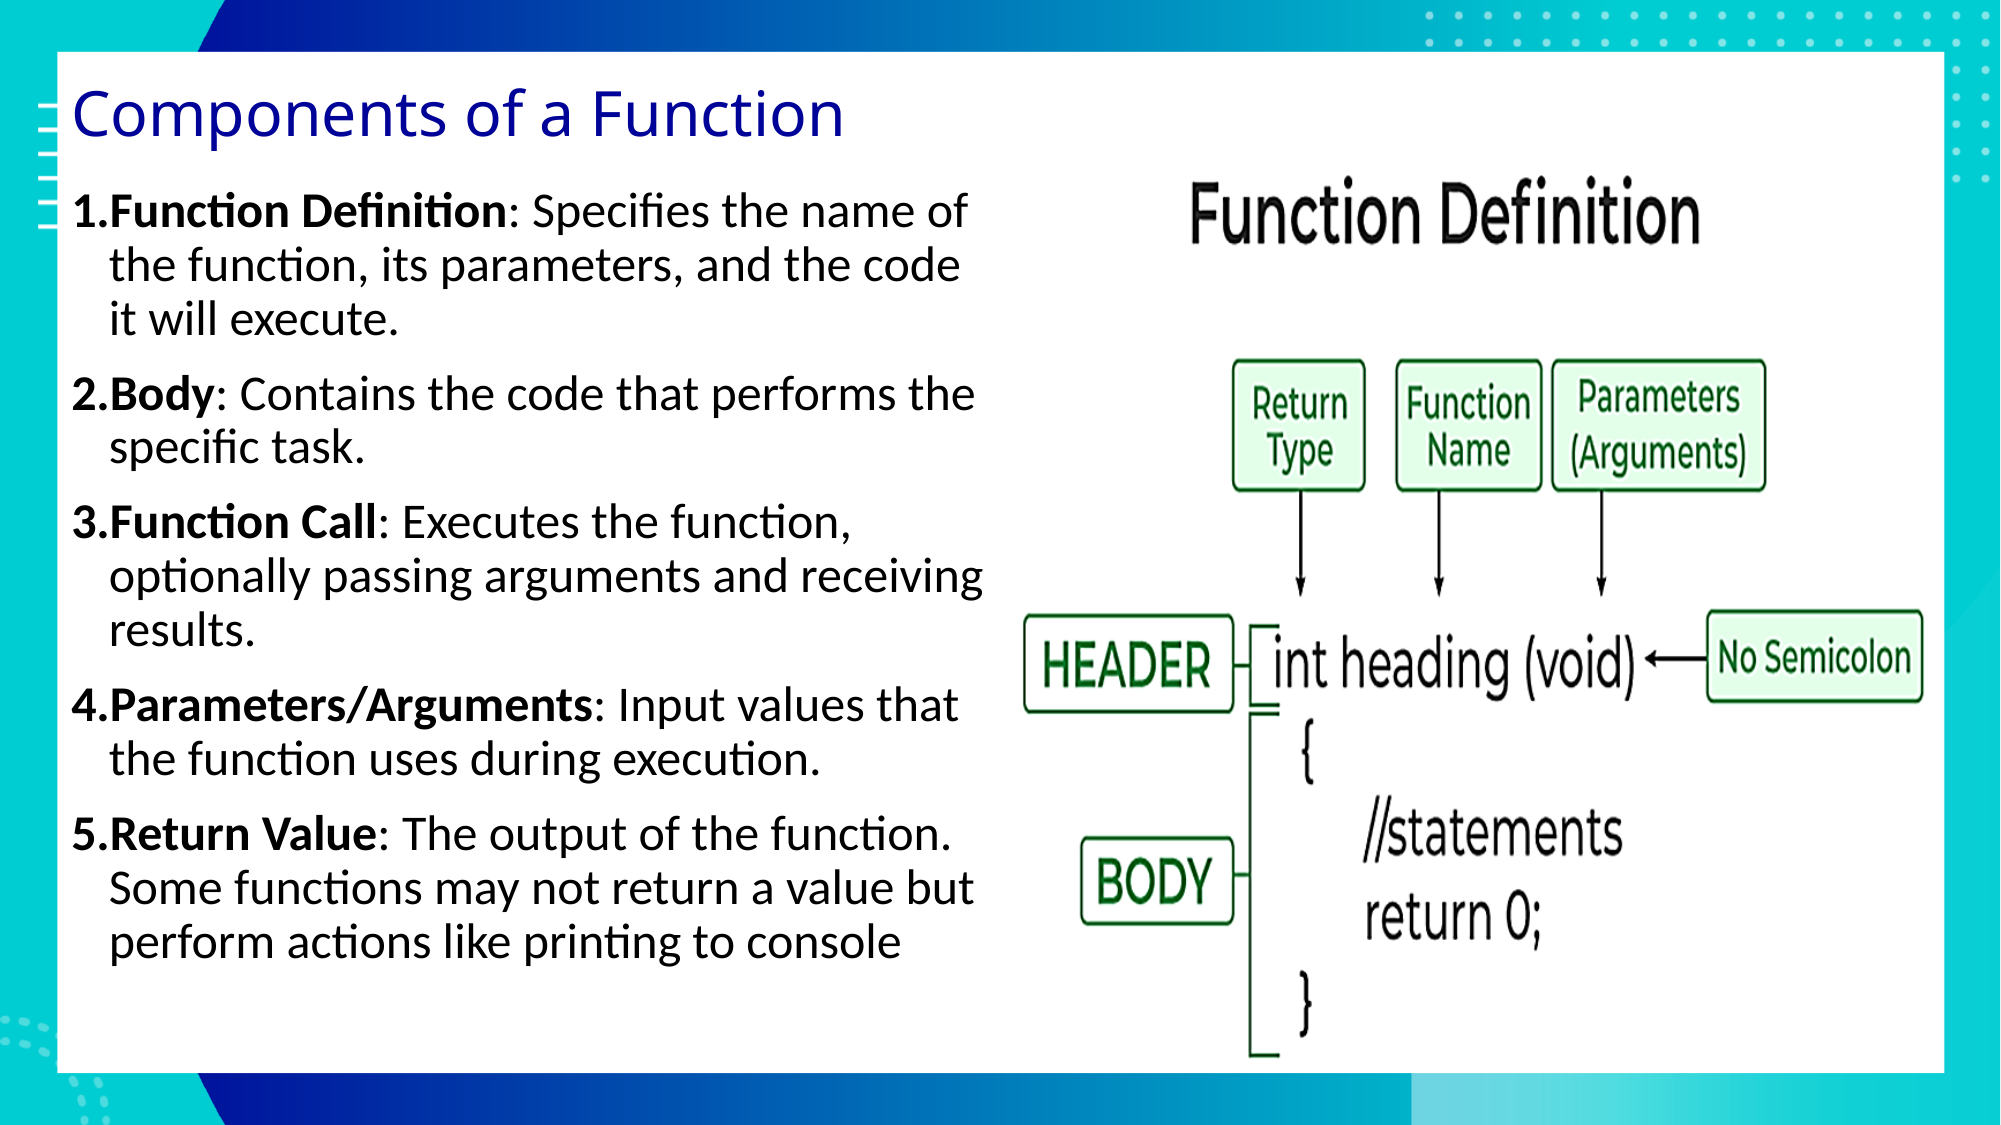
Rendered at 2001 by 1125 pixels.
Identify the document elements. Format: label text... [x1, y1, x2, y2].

list Function Definition: Specifies the name of the function, its parameters, and the code it will execute. Body: Contains the code that performs the specific task. Function Call: Executes the function, optionally passing arguments and receiving results. Parameters/Arguments: Input values that the function uses during execution. Return Value: The output of the function. Some functions may not return a value but perform actions like printing to console [56, 176, 1939, 1069]
title Components of a Function [56, 56, 1939, 176]
picture [0, 0, 2001, 1125]
